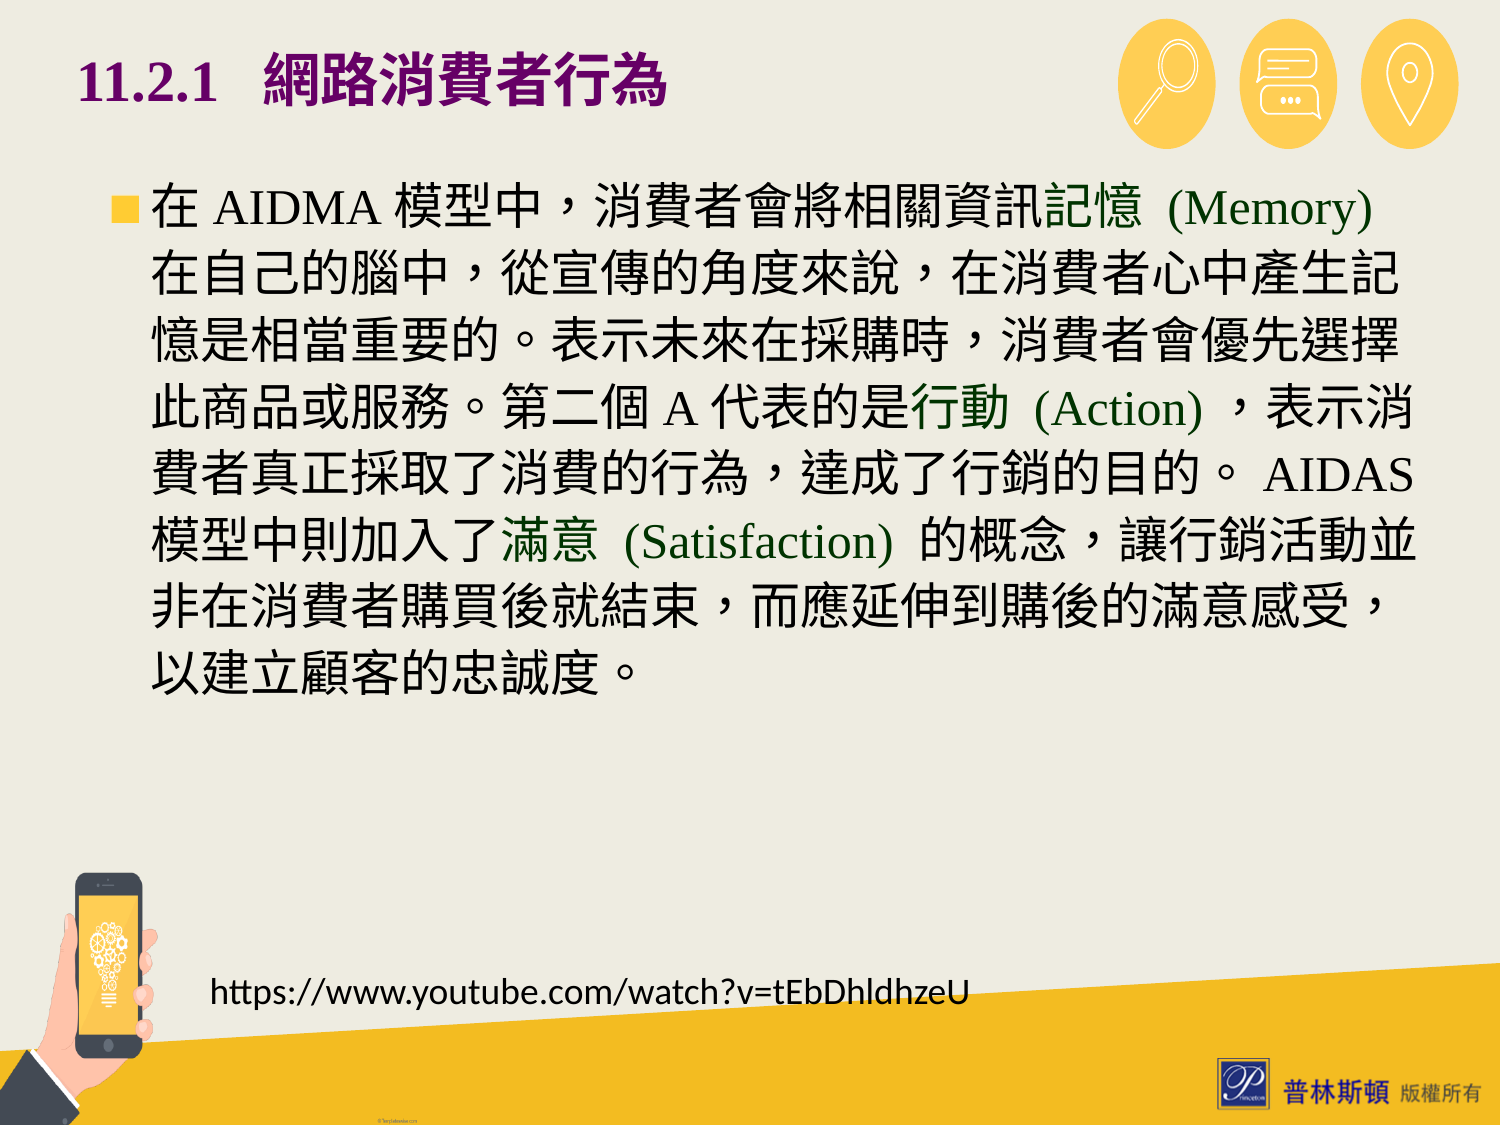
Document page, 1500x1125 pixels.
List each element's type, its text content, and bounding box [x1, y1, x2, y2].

picture [103, 187, 139, 223]
picture [0, 810, 420, 1125]
list 在AIDMA模型中，消費者會將相關資訊記憶 (Memory) 在自己的腦中，從宣傳的角度來說，在消費者心中產生記憶是相當重要的。表示未來在採購時，消費者會優先選擇此商品或服務。第二個A代表的是行動 (Action)，表示消費者真正採取了消費的行為，達成了行銷的目的。AIDAS模型中則加入了滿意 (Satisfaction) 的概念，讓行銷活動並非在消費者購買後就結束，而應延伸到購後的滿意感受，以建立顧客的忠誠度。 [76, 160, 1459, 835]
picture [1217, 1058, 1500, 1125]
text_box https://www.youtube.com/watch?v=tEbDhldhzeU [194, 959, 1128, 1020]
title 11.2.1 網路消費者行為 [76, 19, 1459, 114]
